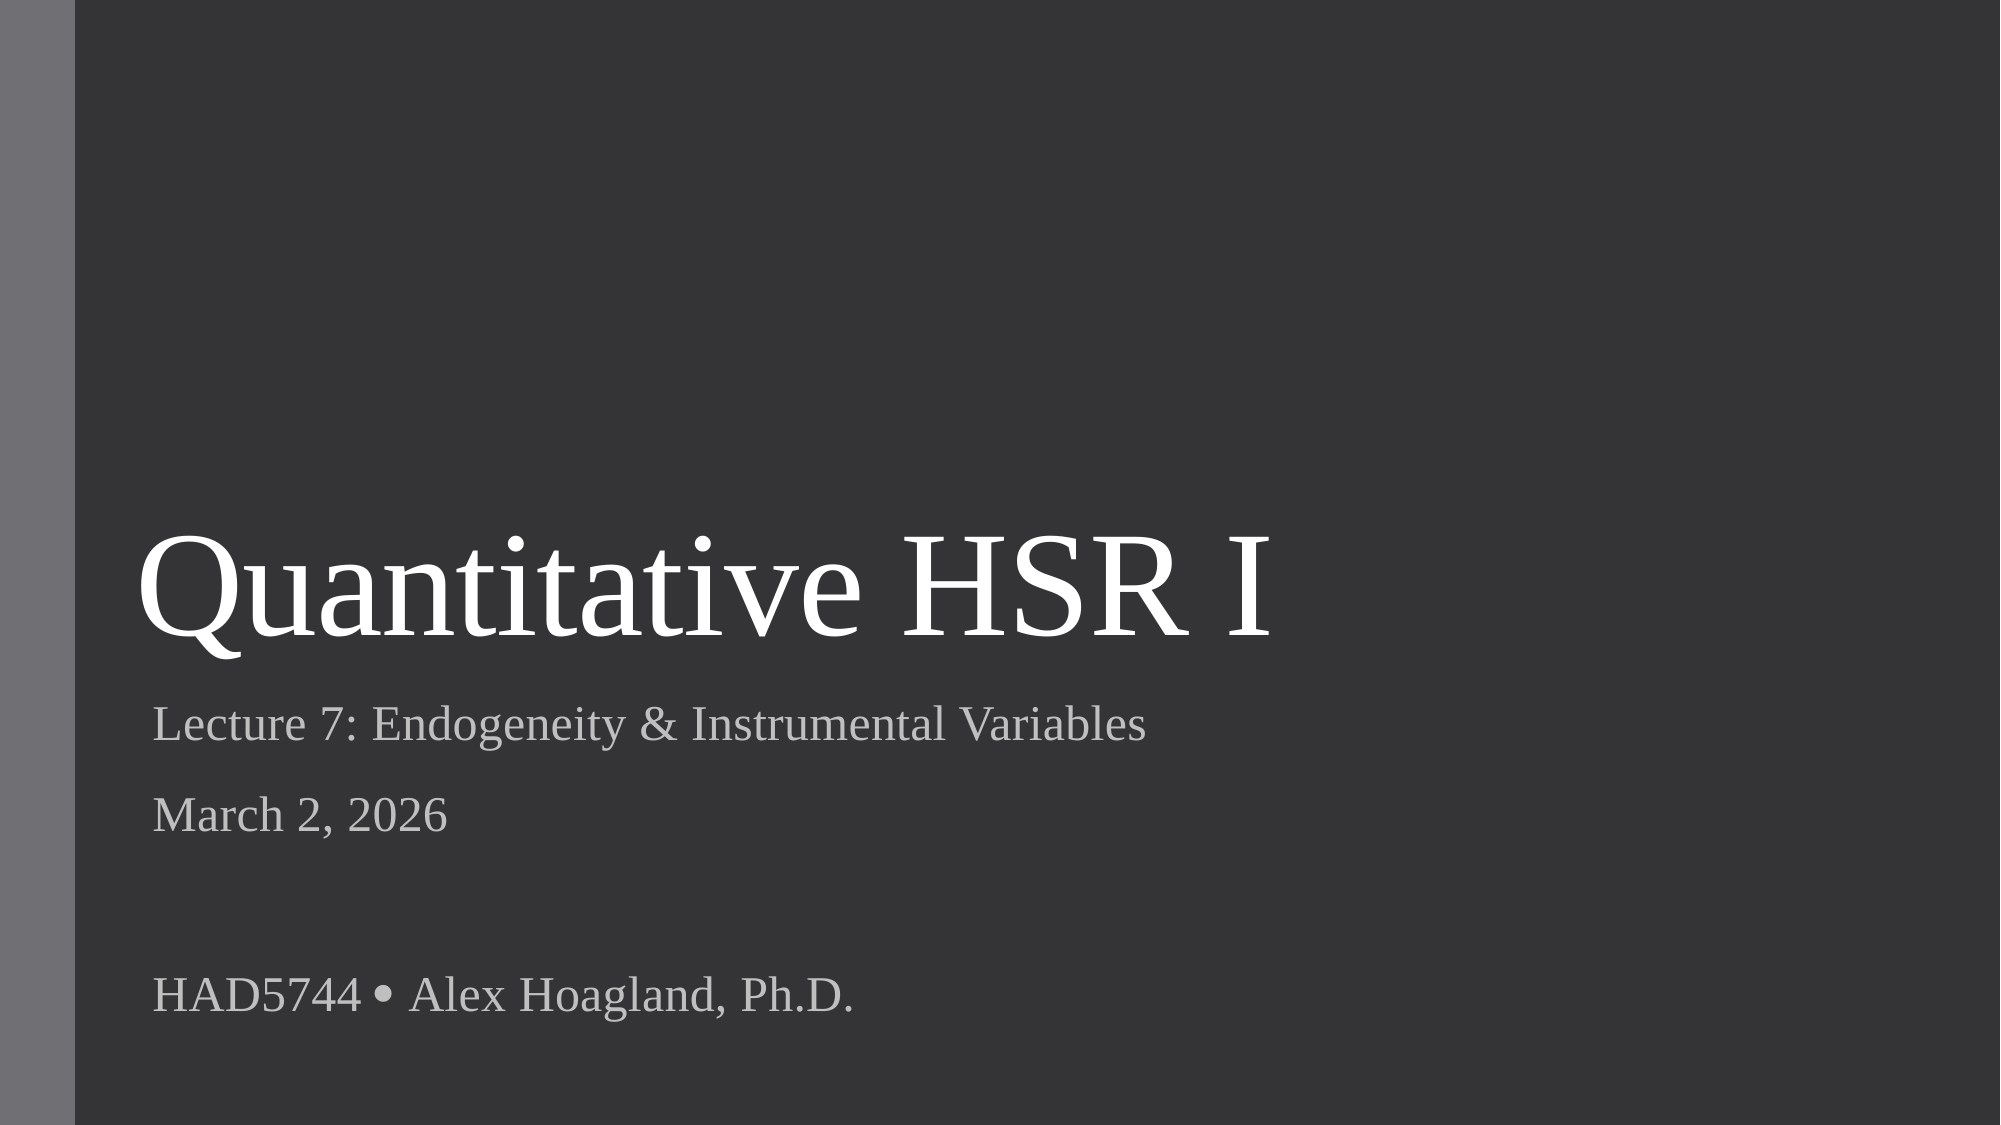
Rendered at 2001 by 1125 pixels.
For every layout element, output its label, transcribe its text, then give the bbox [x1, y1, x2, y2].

subtitle Lecture 7: Endogeneity & Instrumental Variables March 2, 2026 HAD5744  Alex Hoagland, Ph.D. [137, 687, 1863, 1013]
title Quantitative HSR I [120, 362, 1888, 674]
